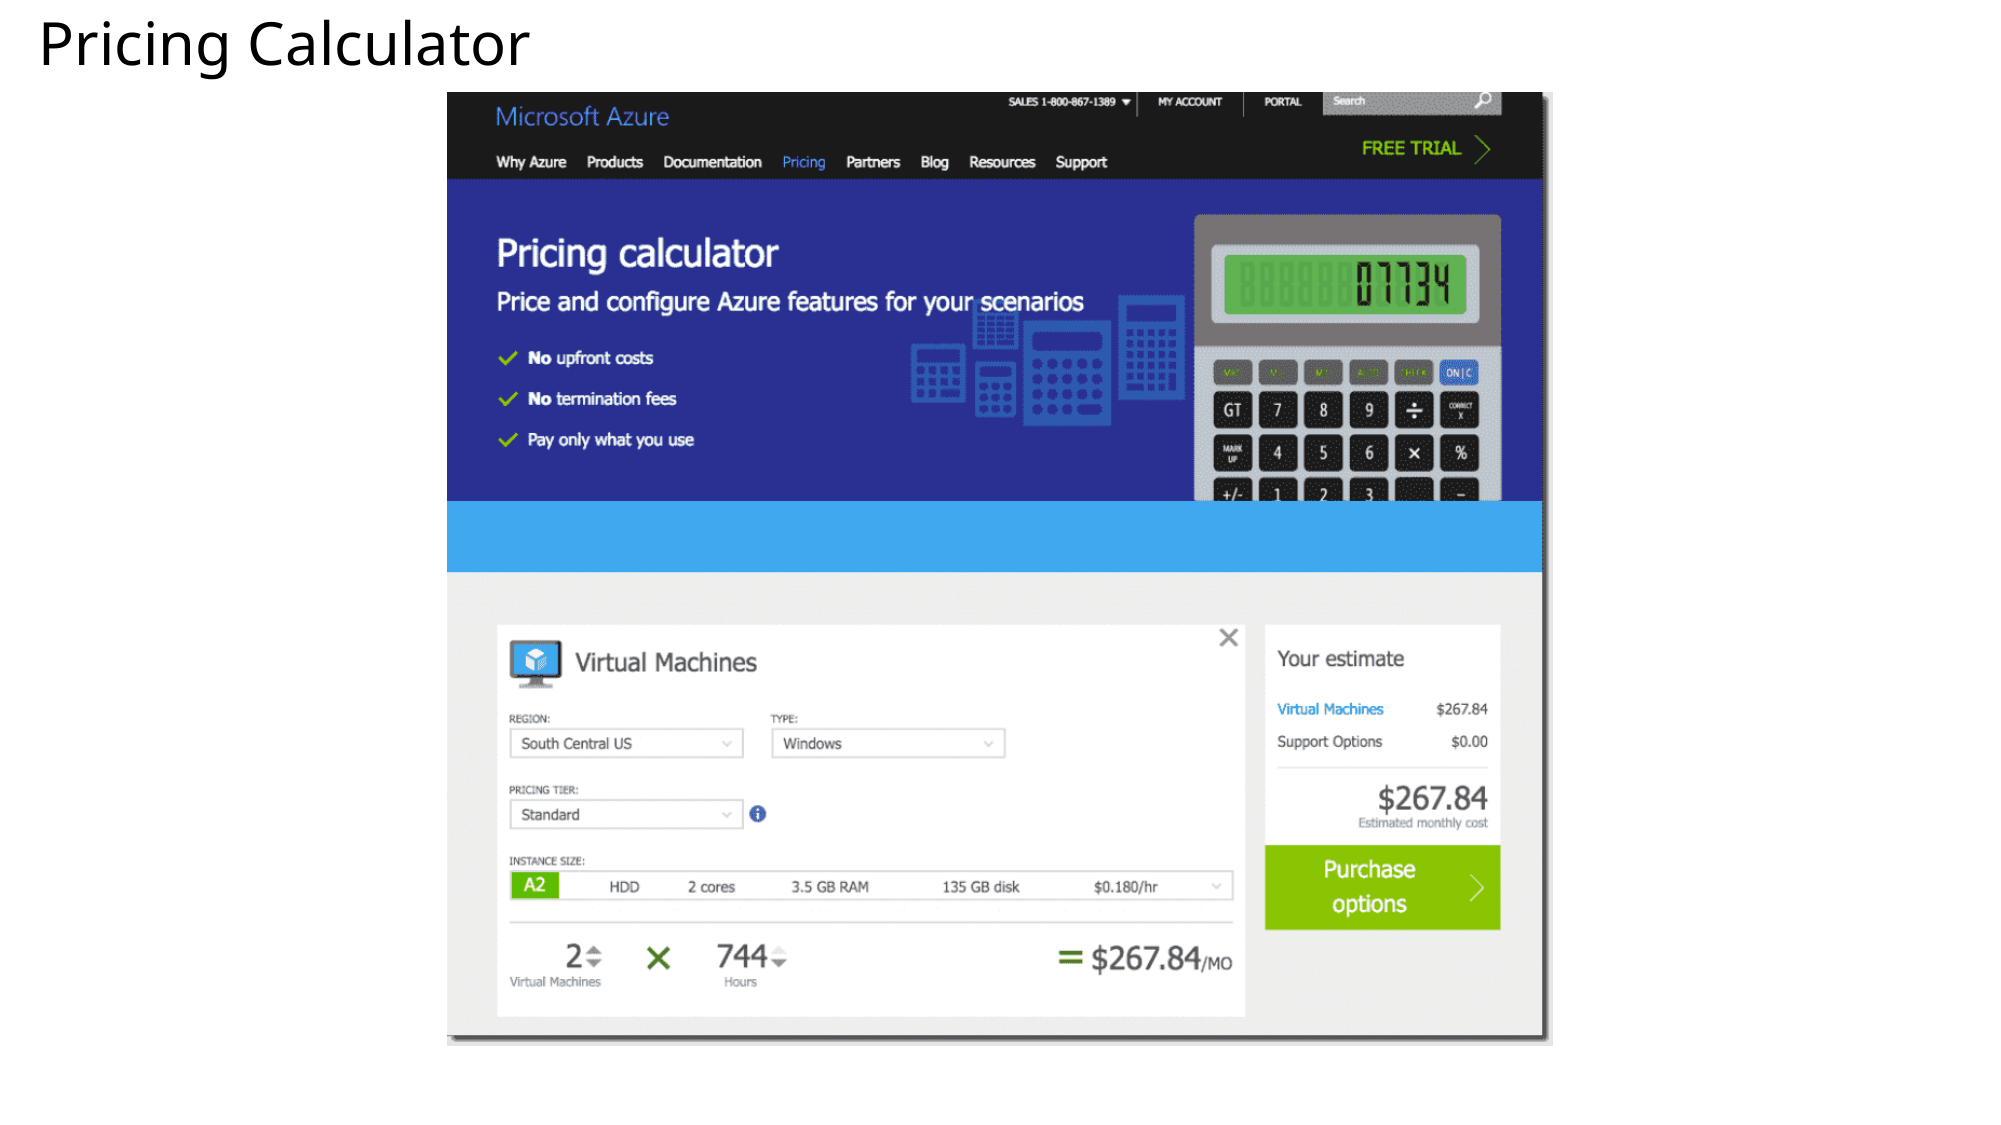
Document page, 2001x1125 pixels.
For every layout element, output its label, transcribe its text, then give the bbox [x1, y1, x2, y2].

title Pricing Calculator [23, 6, 1977, 86]
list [447, 92, 1553, 1046]
